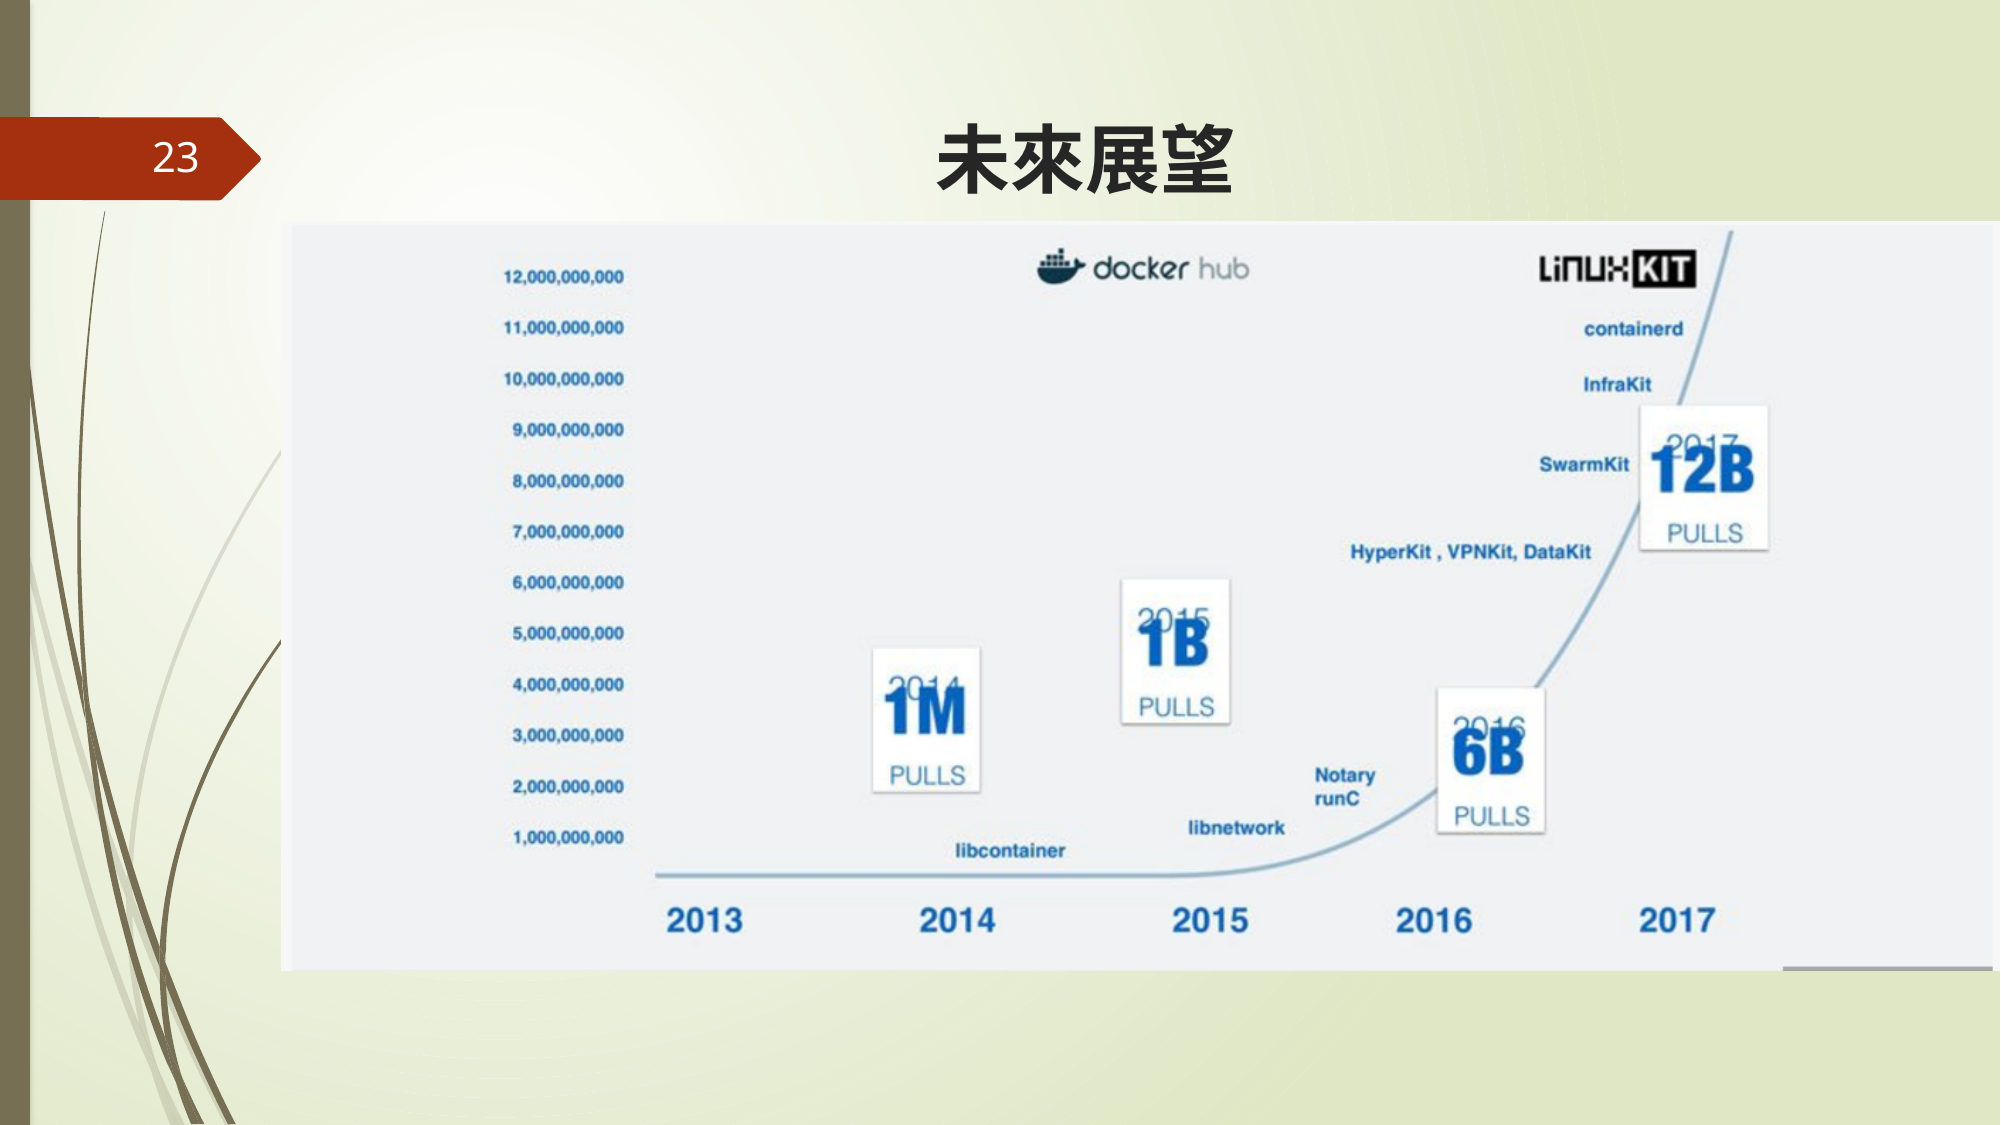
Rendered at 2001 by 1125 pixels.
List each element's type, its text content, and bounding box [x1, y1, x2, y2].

title 未來展望 [354, 104, 1817, 214]
slide_number 23 [87, 129, 216, 190]
picture [281, 221, 2000, 972]
